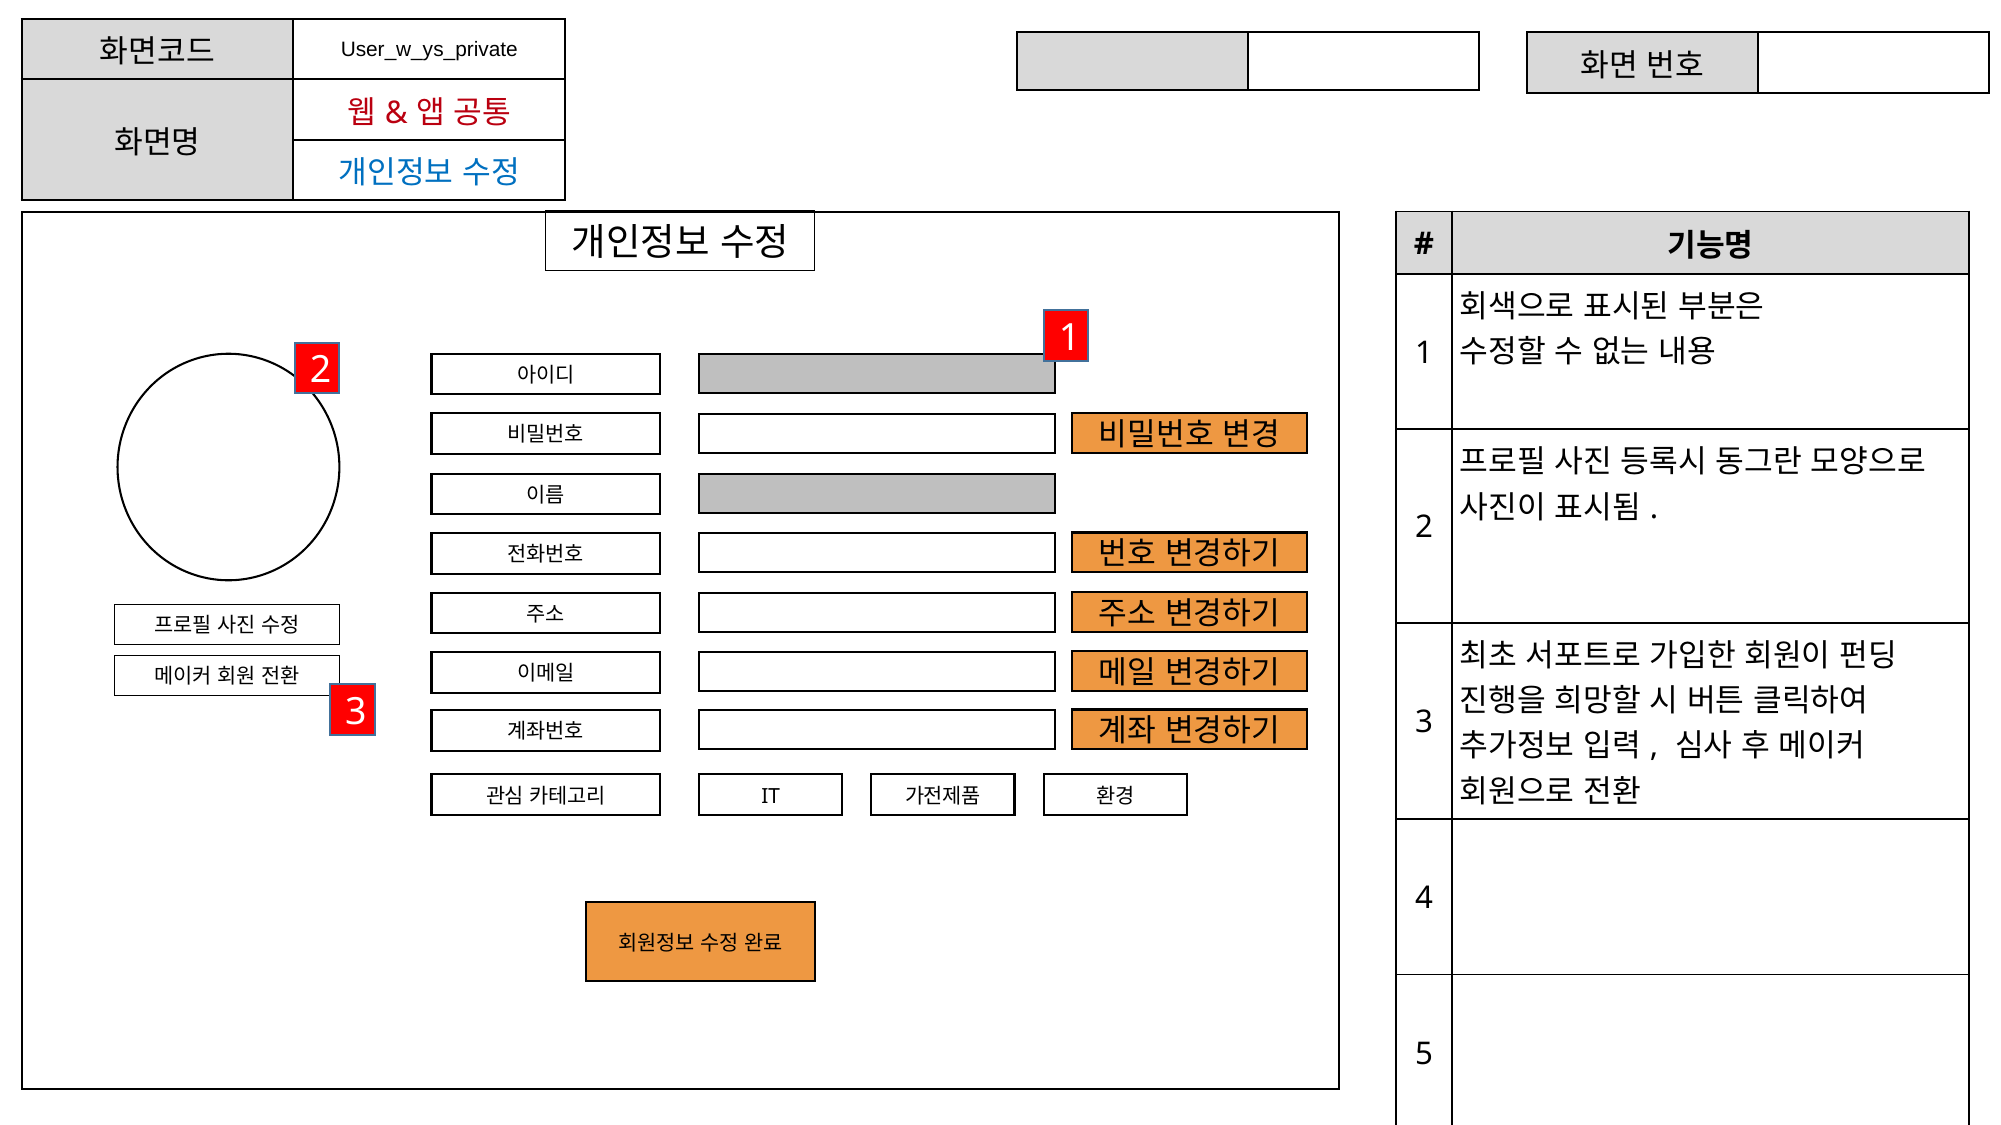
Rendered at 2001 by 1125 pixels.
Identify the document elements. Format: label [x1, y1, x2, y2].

table_header [1453, 212, 1968, 273]
table_header [1397, 212, 1451, 273]
table_cell [1397, 430, 1451, 622]
table_header [1528, 33, 1757, 92]
table_cell [1453, 624, 1968, 818]
table_header [294, 20, 564, 78]
table_cell [1397, 975, 1451, 1125]
table_header [1018, 33, 1247, 89]
text_box [21, 210, 1340, 1090]
table_cell [294, 80, 564, 139]
table_cell [1397, 820, 1451, 974]
table_cell [1453, 975, 1968, 1125]
table_cell [1453, 275, 1968, 428]
table_header [1249, 33, 1478, 89]
table_cell [1397, 624, 1451, 818]
table_header [1759, 33, 1988, 92]
table_cell [1453, 430, 1968, 622]
table_header [23, 20, 292, 78]
table_cell [294, 141, 564, 199]
table_cell [23, 80, 292, 199]
table_cell [1397, 275, 1451, 428]
table_cell [1453, 820, 1968, 974]
